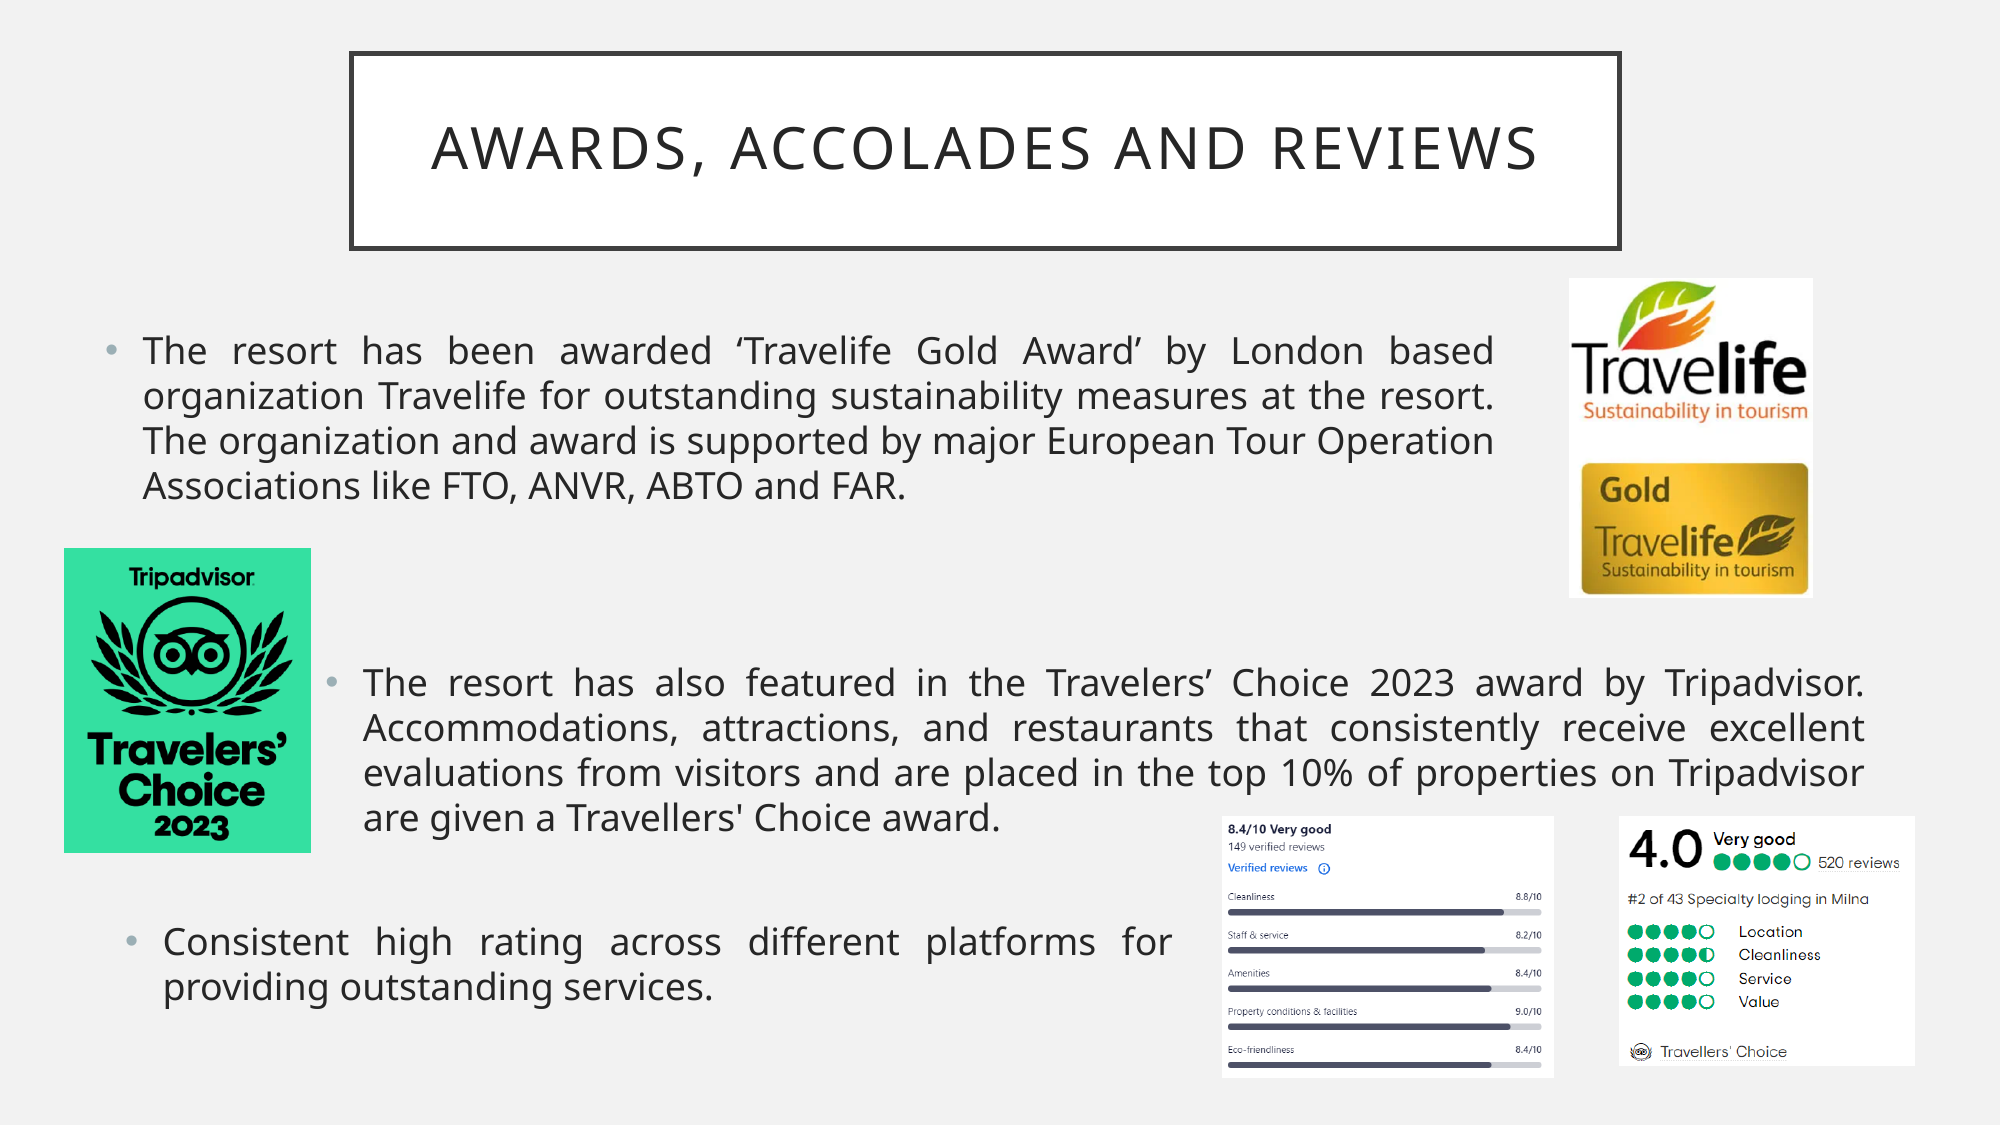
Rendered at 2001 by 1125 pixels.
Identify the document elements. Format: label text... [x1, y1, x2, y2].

picture [1569, 278, 1813, 598]
text_box The resort has also featured in the Travelers’ Choice 2023 award by Tripadvisor. Accommodations, attractions, and restaurants that consistently receive excellent evaluations from visitors and are placed in the top 10% of properties on Tripadvisor are given a Travellers' Choice award. [311, 651, 1882, 847]
title AWARDS, Accolades AND REVIEWS [349, 51, 1622, 251]
picture [1222, 816, 1554, 1078]
text_box Consistent high rating across different platforms for providing outstanding services. [109, 910, 1189, 1055]
picture [1619, 815, 1915, 1066]
picture [64, 548, 311, 853]
list The resort has been awarded ‘Travelife Gold Award’ by London based organization Travelife for outstanding sustainability measures at the resort. The organization and award is supported by major European Tour Operation Associations like FTO, ANVR, ABTO and FAR. [90, 319, 1512, 515]
